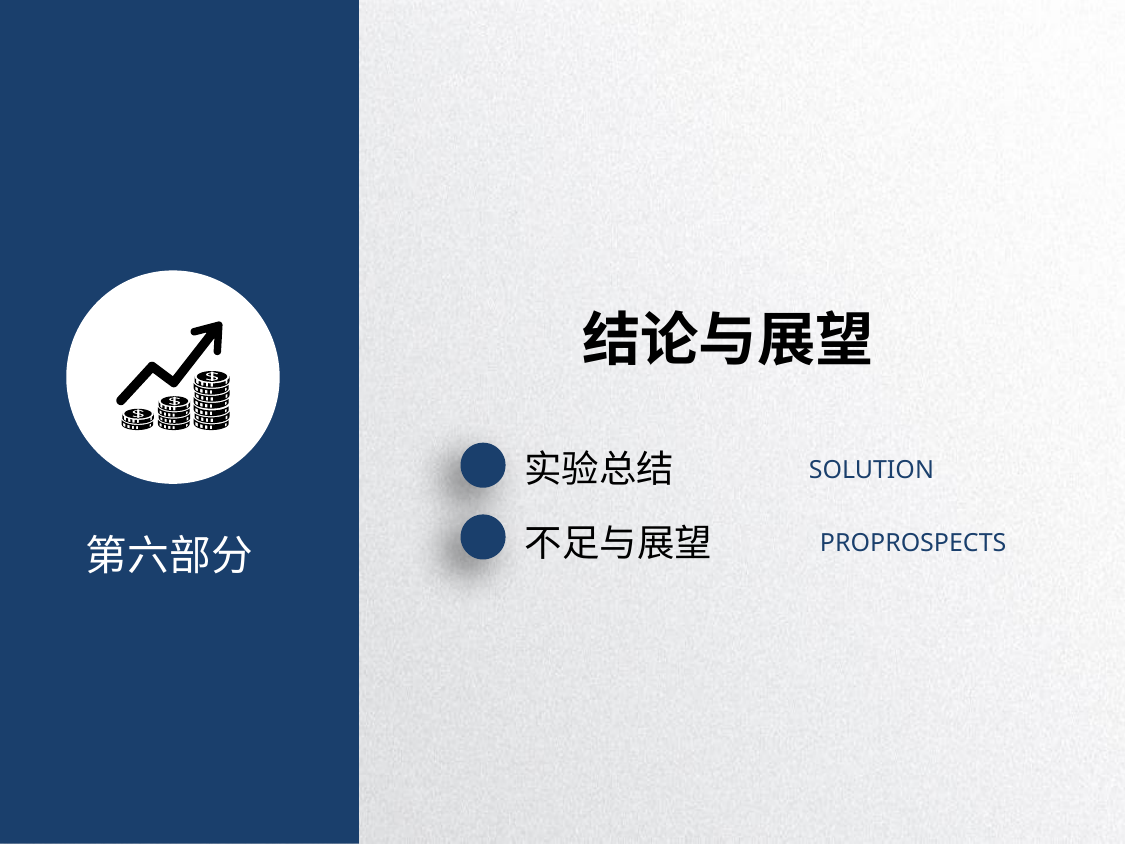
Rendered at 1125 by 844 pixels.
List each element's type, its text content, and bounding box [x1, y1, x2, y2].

text_box SOLUTION [794, 445, 949, 491]
text_box 第六部分 [85, 528, 267, 579]
text_box 结论与展望 [567, 294, 889, 380]
text_box PROPROSPECTS [805, 519, 1022, 565]
text_box 不足与展望 [511, 511, 728, 572]
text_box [65, 270, 280, 485]
picture [361, 0, 1125, 844]
text_box [0, 0, 361, 844]
text_box 实验总结 [509, 438, 690, 498]
text_box [458, 512, 508, 562]
text_box [458, 440, 508, 490]
